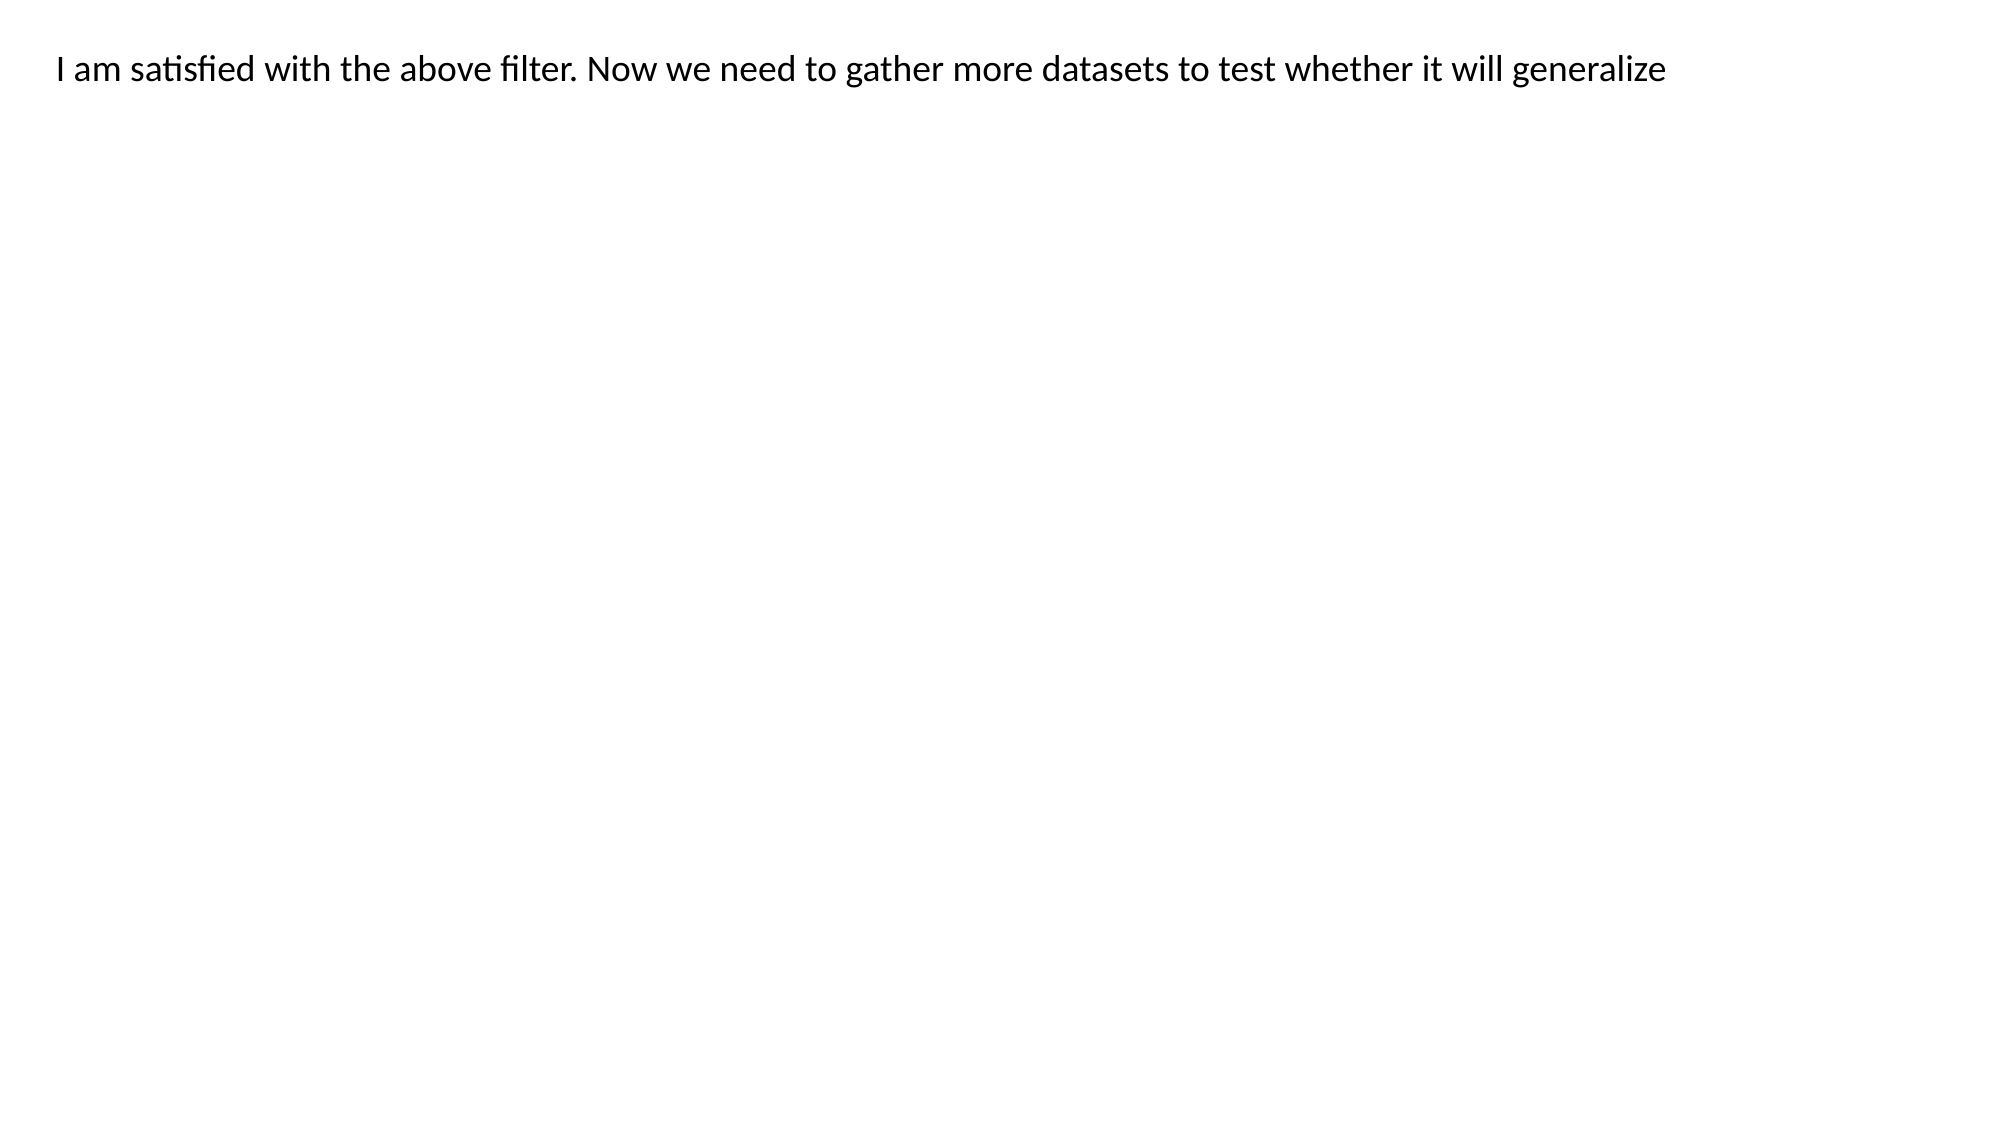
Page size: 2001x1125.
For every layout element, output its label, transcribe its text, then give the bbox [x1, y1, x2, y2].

text_box I am satisfied with the above filter. Now we need to gather more datasets to test whether it will generalize [41, 36, 1684, 96]
